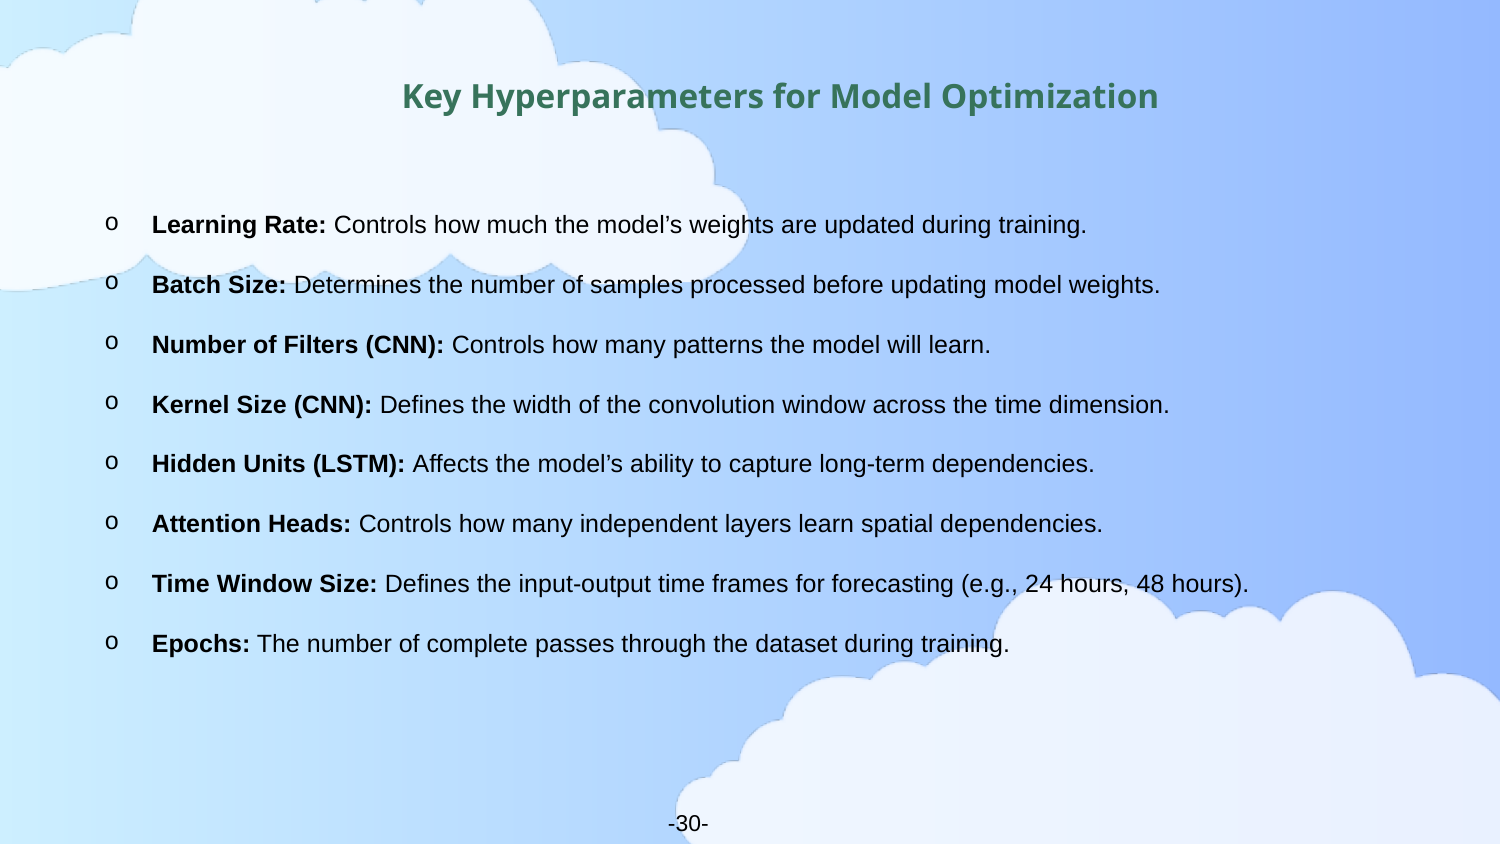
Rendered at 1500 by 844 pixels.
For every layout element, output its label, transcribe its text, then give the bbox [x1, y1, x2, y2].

text_box [674, 576, 1500, 844]
text_box -30- [653, 800, 724, 844]
text_box Learning Rate: Controls how much the model’s weights are updated during training. Batch Size: Determines the number of samples processed before updating model weights. Number of Filters (CNN): Controls how many patterns the model will learn. Kernel Size (CNN): Defines the width of the convolution window across the time dimension. Hidden Units (LSTM): Affects the model’s ability to capture long-term dependencies. Attention Heads: Controls how many independent layers learn spatial dependencies. Time Window Size: Defines the input-output time frames for forecasting (e.g., 24 hours, 48 hours). Epochs: The number of complete passes through the dataset during training. [89, 171, 1411, 665]
text_box Key Hyperparameters for Model Optimization [297, 66, 1265, 115]
text_box [0, 0, 748, 299]
